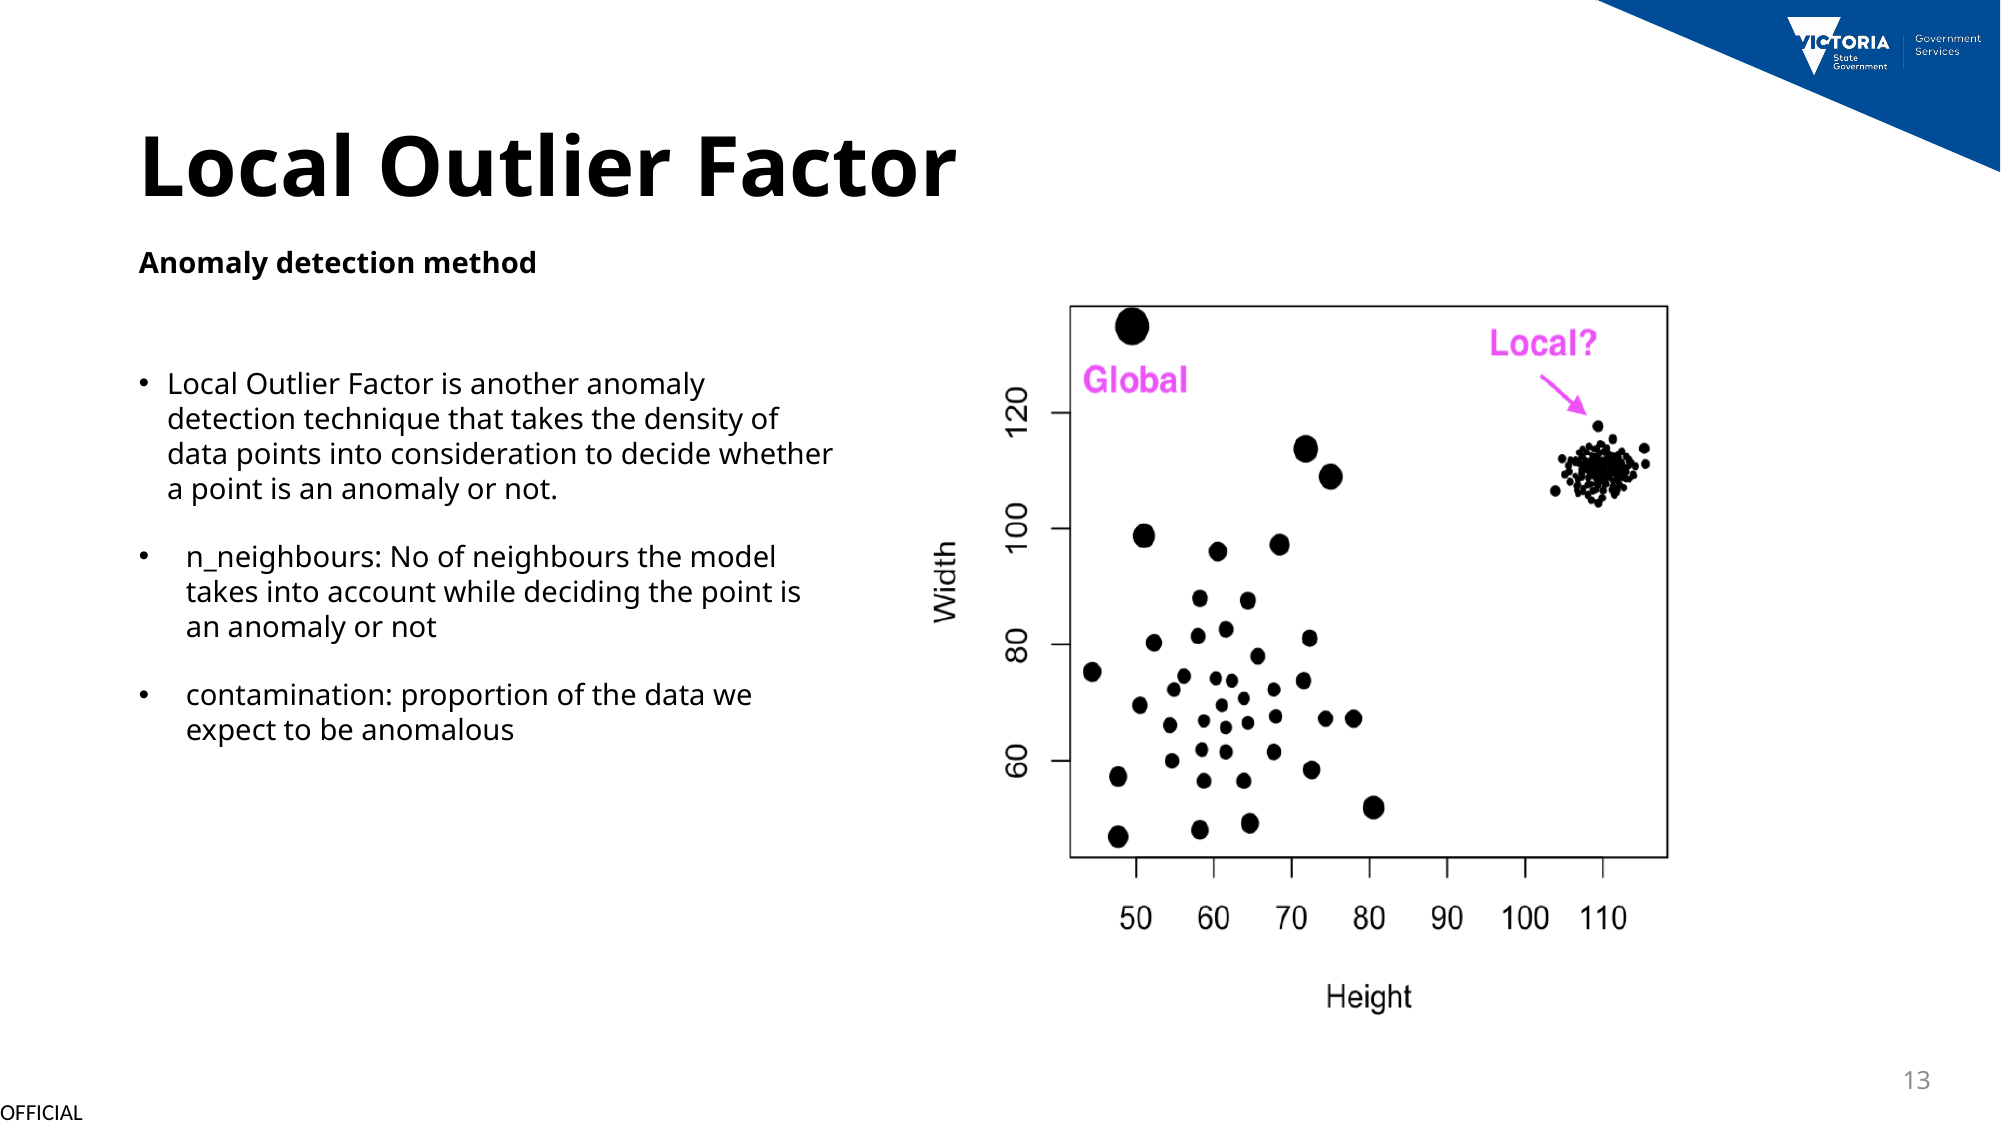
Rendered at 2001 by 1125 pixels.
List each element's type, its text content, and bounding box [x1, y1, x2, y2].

picture [1787, 17, 1988, 76]
footer 13 [1848, 1051, 1986, 1112]
list Anomaly detection method [124, 236, 886, 284]
list Local Outlier Factor [124, 105, 1673, 209]
picture [886, 236, 1876, 1052]
list Local Outlier Factor is another anomaly detection technique that takes the density of data points into consideration to decide whether a point is an anomaly or not. n_neighbours: No of neighbours the model takes into account while deciding the point is an anomaly or not contamination: proportion of the data we expect to be anomalous [124, 357, 856, 1071]
